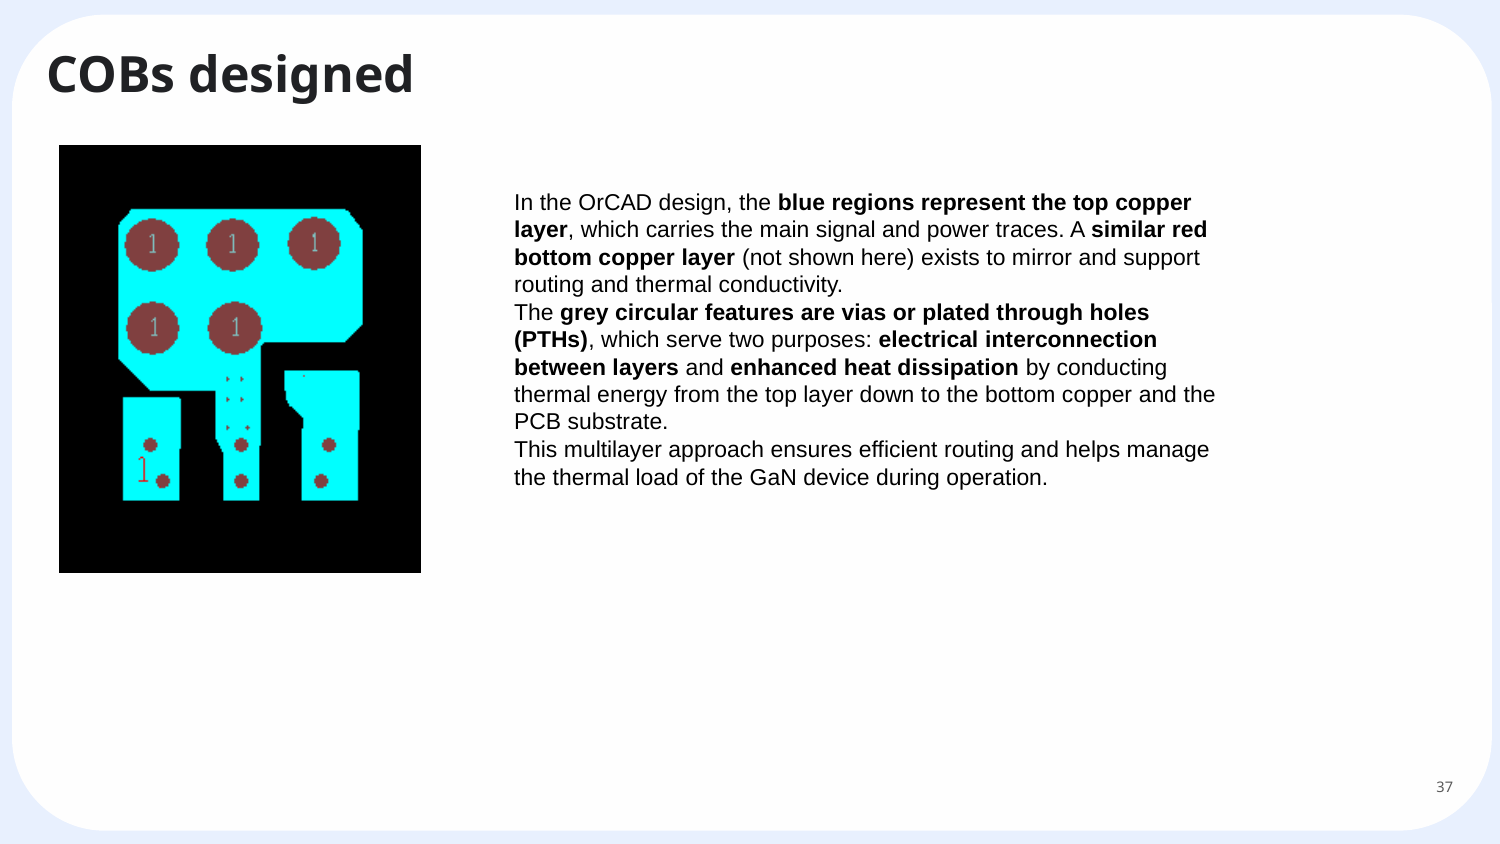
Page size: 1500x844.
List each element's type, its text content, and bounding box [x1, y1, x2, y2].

title COBs designed [46, 21, 1095, 104]
slide_number ‹#› [1403, 765, 1453, 799]
text_box In the OrCAD design, the blue regions represent the top copper layer, which carries the main signal and power traces. A similar red bottom copper layer (not shown here) exists to mirror and support routing and thermal conductivity. The grey circular features are vias or plated through holes (PTHs), which serve two purposes: electrical interconnection between layers and enhanced heat dissipation by conducting thermal energy from the top layer down to the bottom copper and the PCB substrate. This multilayer approach ensures efficient routing and helps manage the thermal load of the GaN device during operation. [499, 172, 1234, 573]
text_box [12, 14, 1492, 831]
picture [59, 145, 421, 573]
